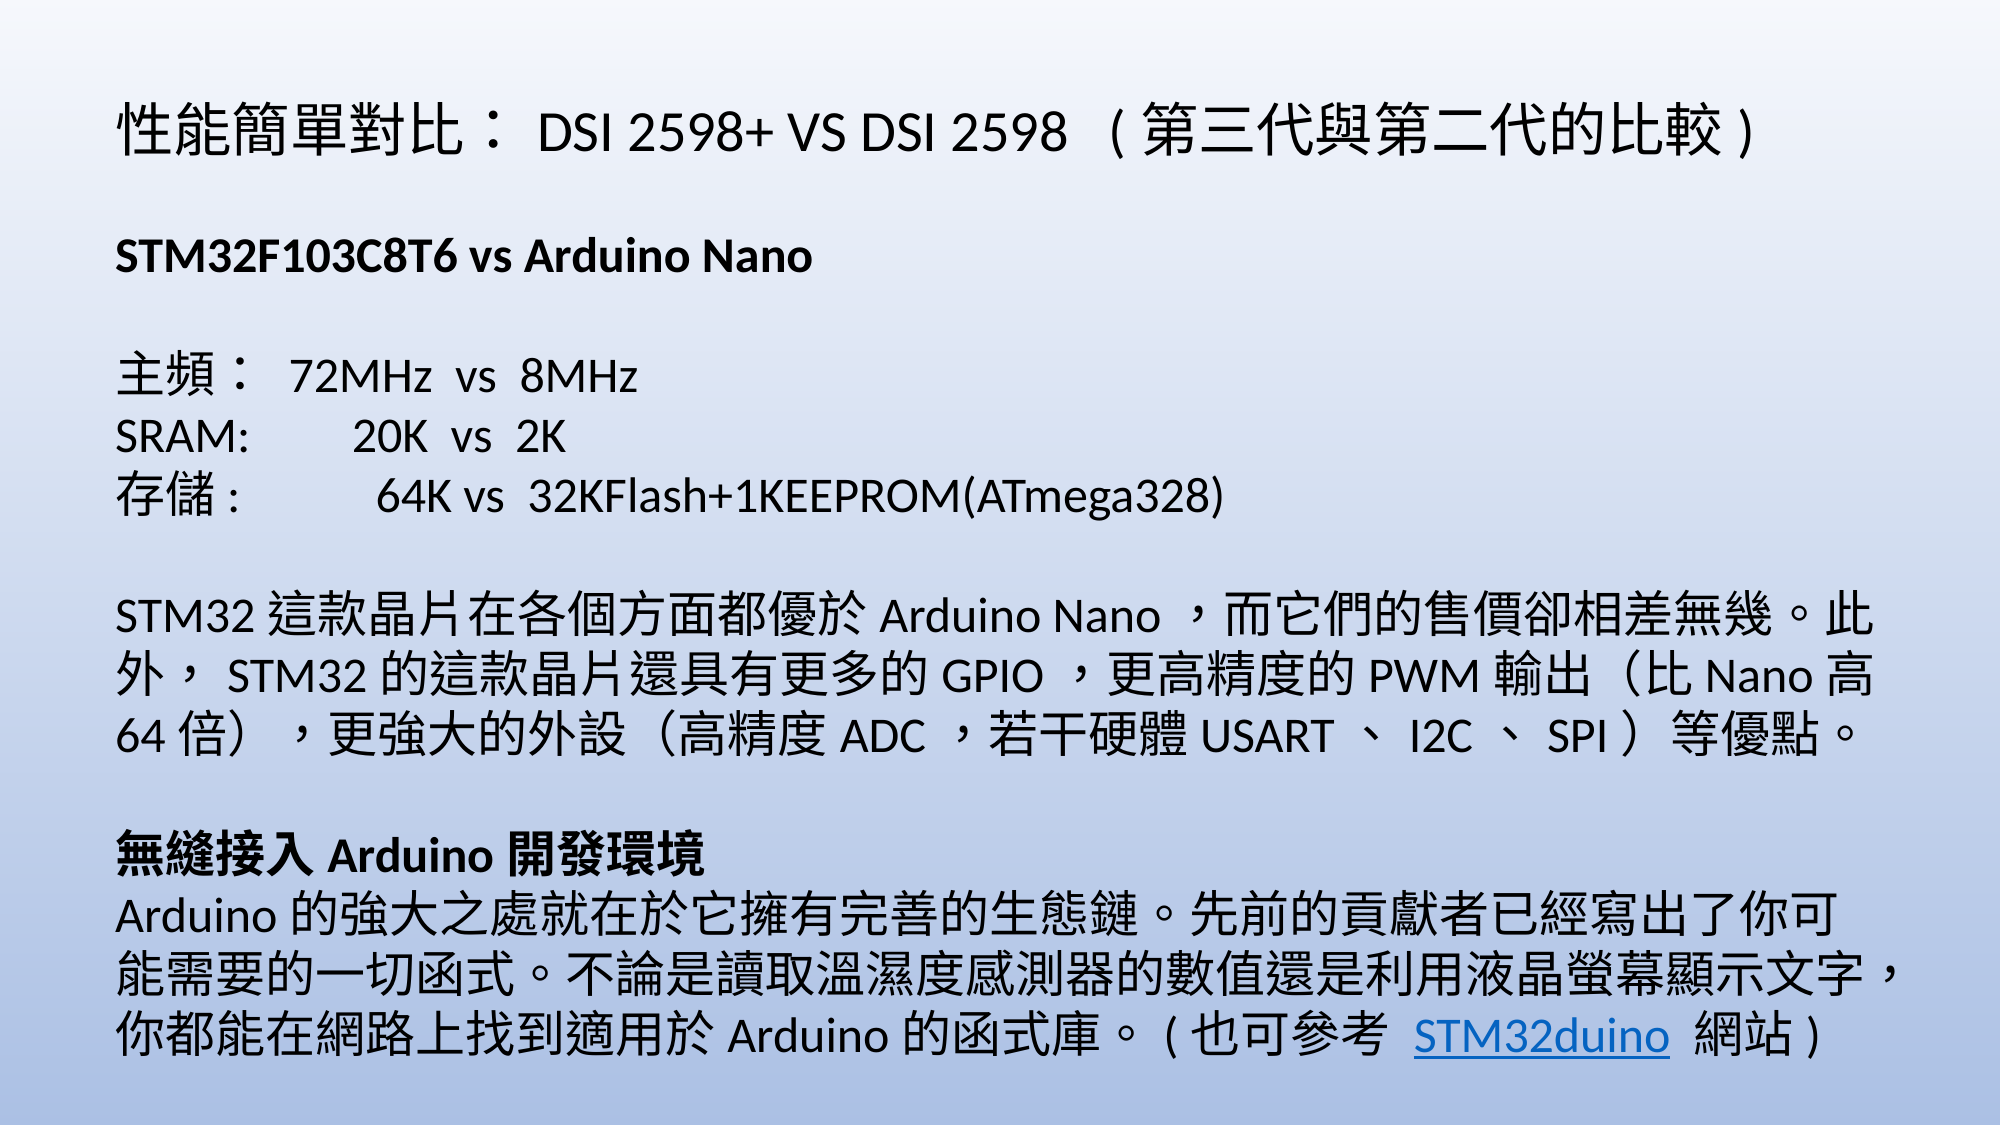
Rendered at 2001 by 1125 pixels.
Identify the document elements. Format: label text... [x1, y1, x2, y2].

text_box 性能簡單對比：DSI 2598+ VS DSI 2598 (第三代與第二代的比較) STM32F103C8T6 vs Arduino Nano 主頻： 72MHz vs 8MHz SRAM: 20K vs 2K 存儲: 64K vs 32KFlash+1KEEPROM(ATmega328) STM32這款晶片在各個方面都優於Arduino Nano，而它們的售價卻相差無幾。此外，STM32的這款晶片還具有更多的GPIO，更高精度的PWM輸出（比Nano高64倍），更強大的外設（高精度ADC，若干硬體USART、I2C、SPI）等優點。 無縫接入Arduino開發環境 Arduino的強大之處就在於它擁有完善的生態鏈。先前的貢獻者已經寫出了你可能需要的一切函式。不論是讀取溫濕度感測器的數值還是利用液晶螢幕顯示文字，你都能在網路上找到適用於Arduino的函式庫。(也可參考 STM32duino 網站) [100, 85, 1896, 1071]
